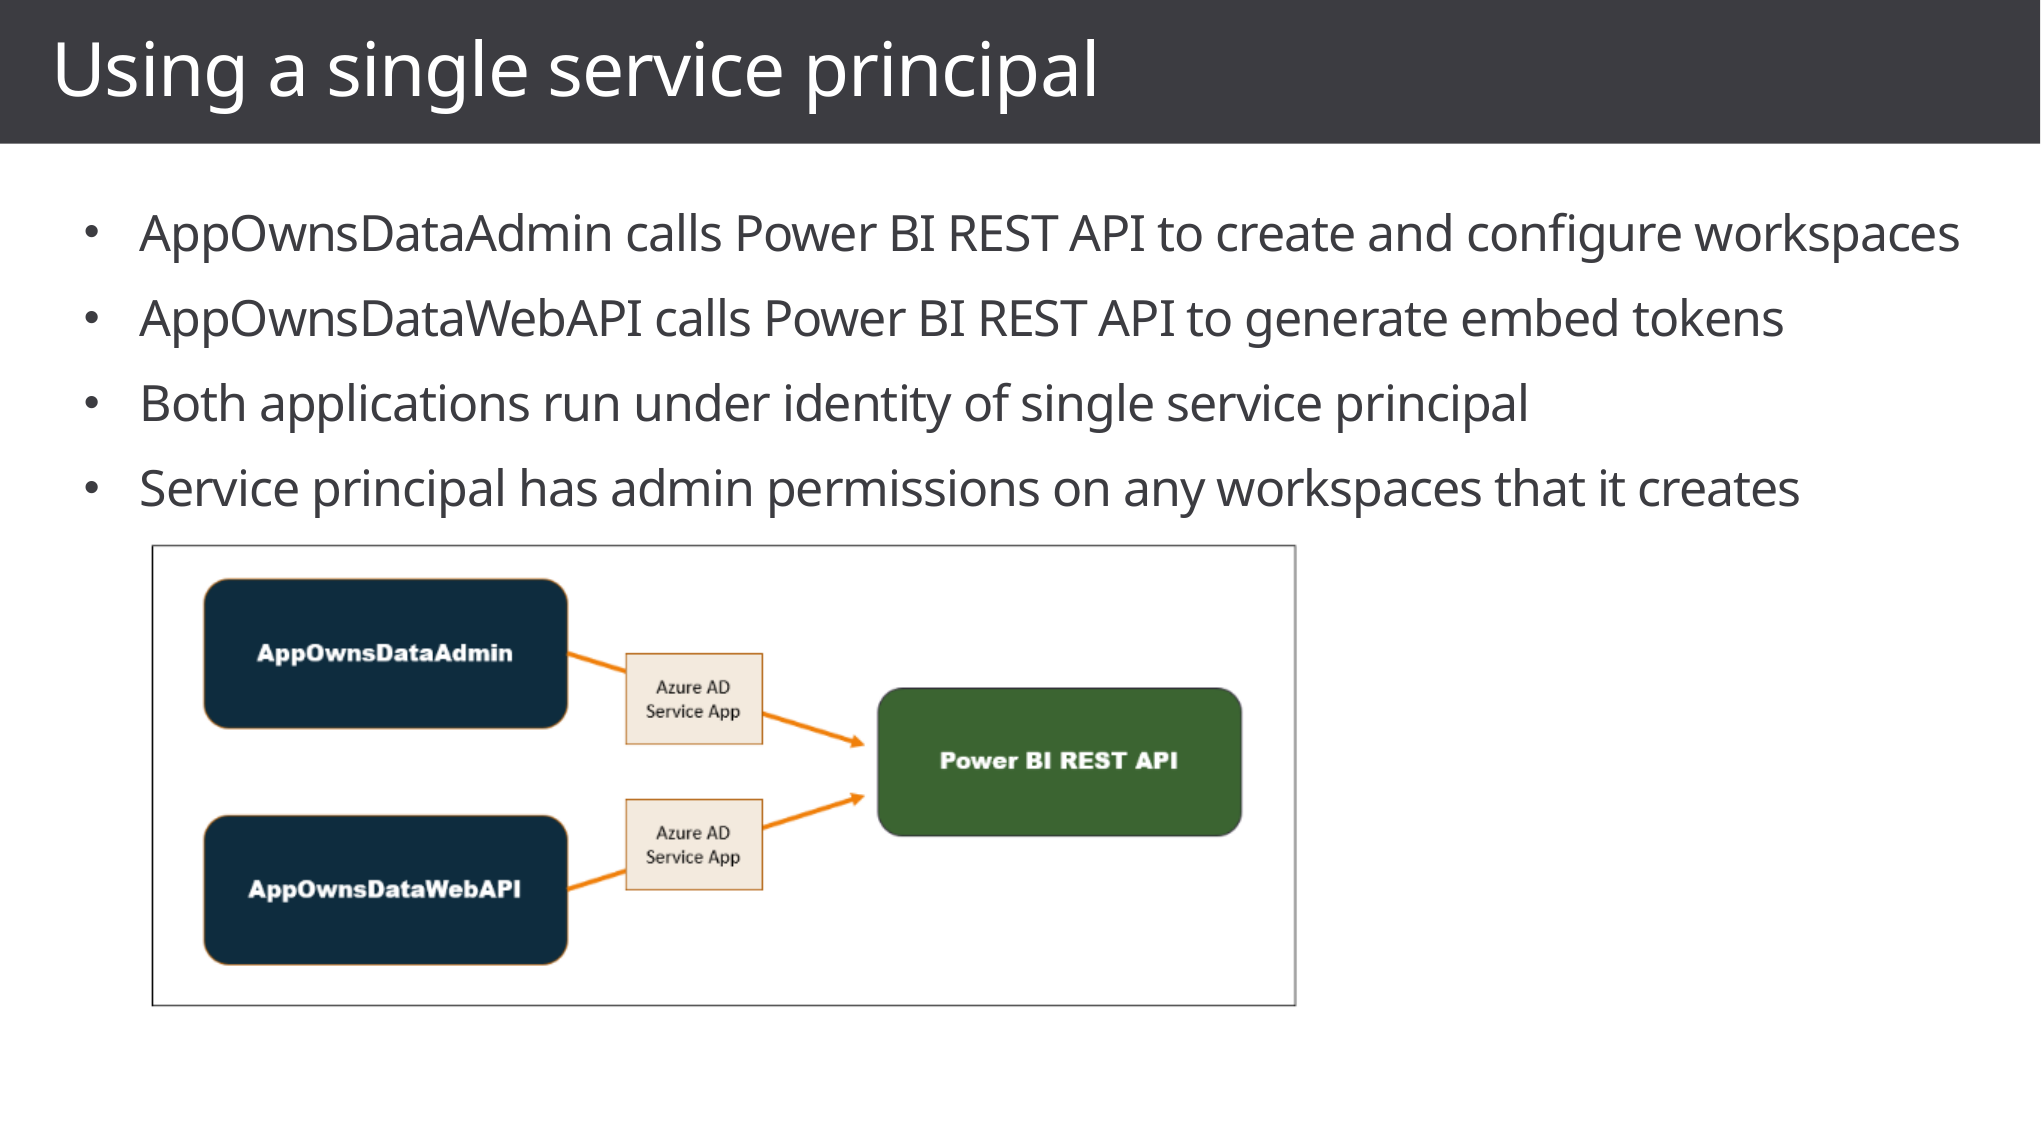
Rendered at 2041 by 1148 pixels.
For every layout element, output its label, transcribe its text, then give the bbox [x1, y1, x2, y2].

list AppOwnsDataAdmin calls Power BI REST API to create and configure workspaces AppOwnsDataWebAPI calls Power BI REST API to generate embed tokens Both applications run under identity of single service principal Service principal has admin permissions on any workspaces that it creates [83, 201, 1988, 469]
picture [143, 533, 1304, 1018]
title Using a single service principal [51, 31, 1988, 113]
